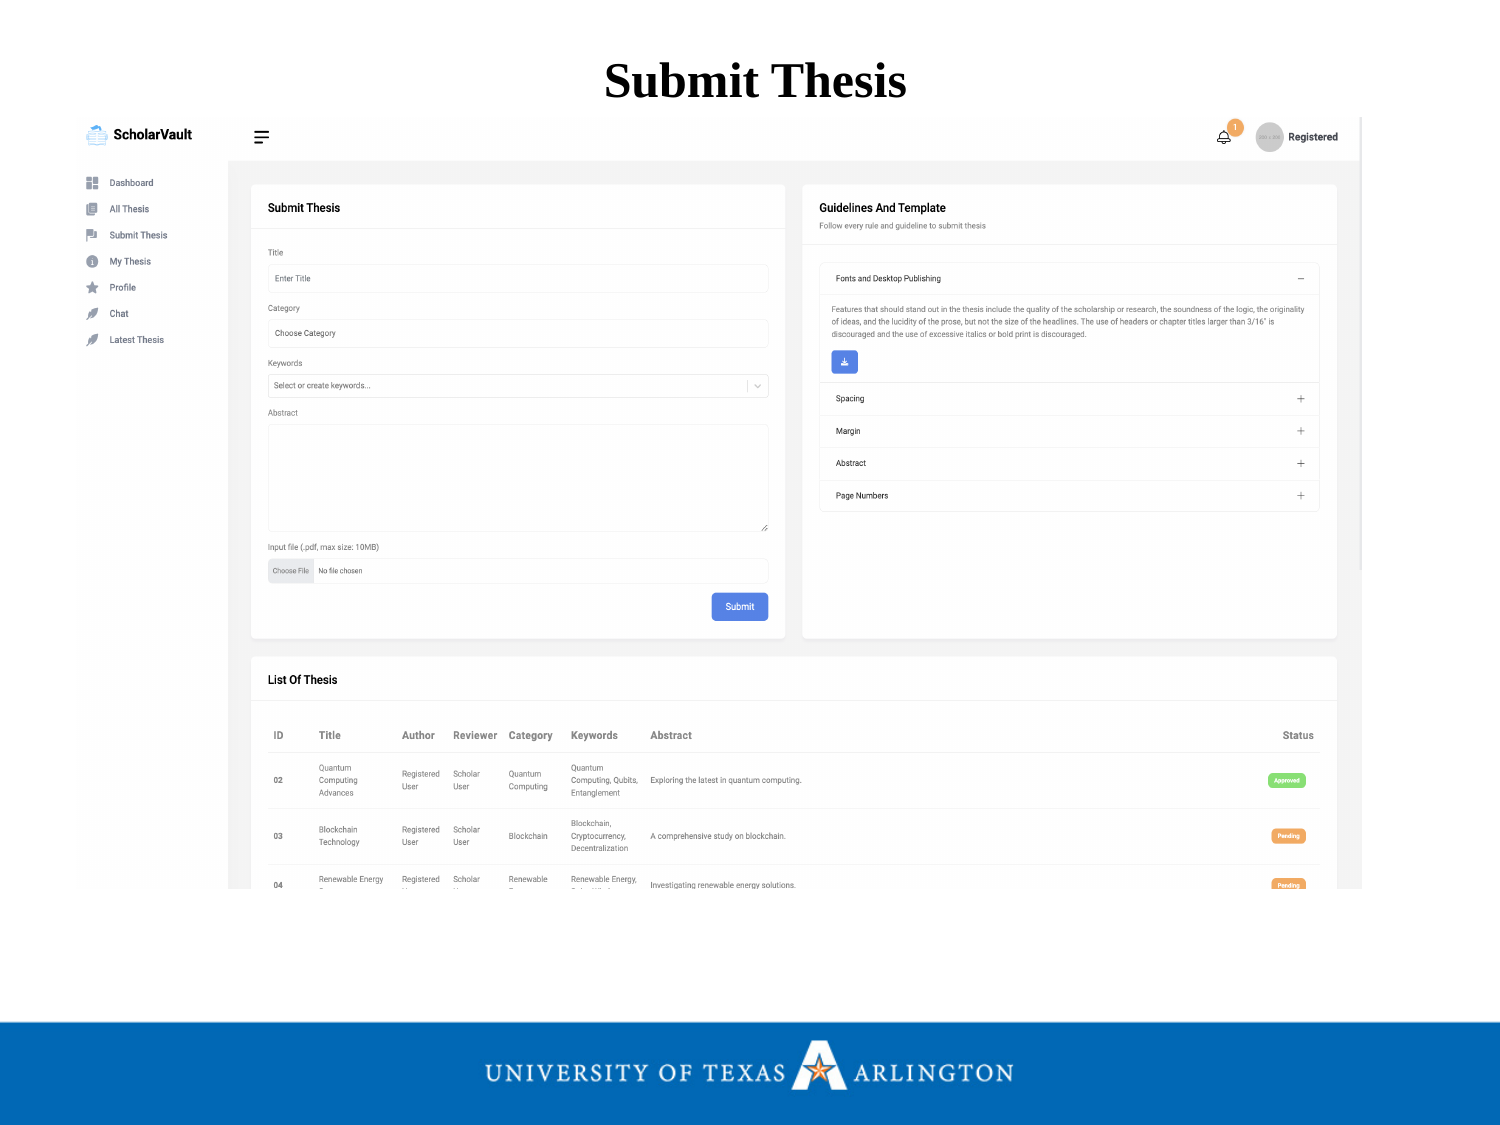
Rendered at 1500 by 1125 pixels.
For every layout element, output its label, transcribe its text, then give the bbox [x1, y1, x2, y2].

text_box Submit Thesis [588, 40, 975, 116]
picture [0, 0, 1500, 1125]
